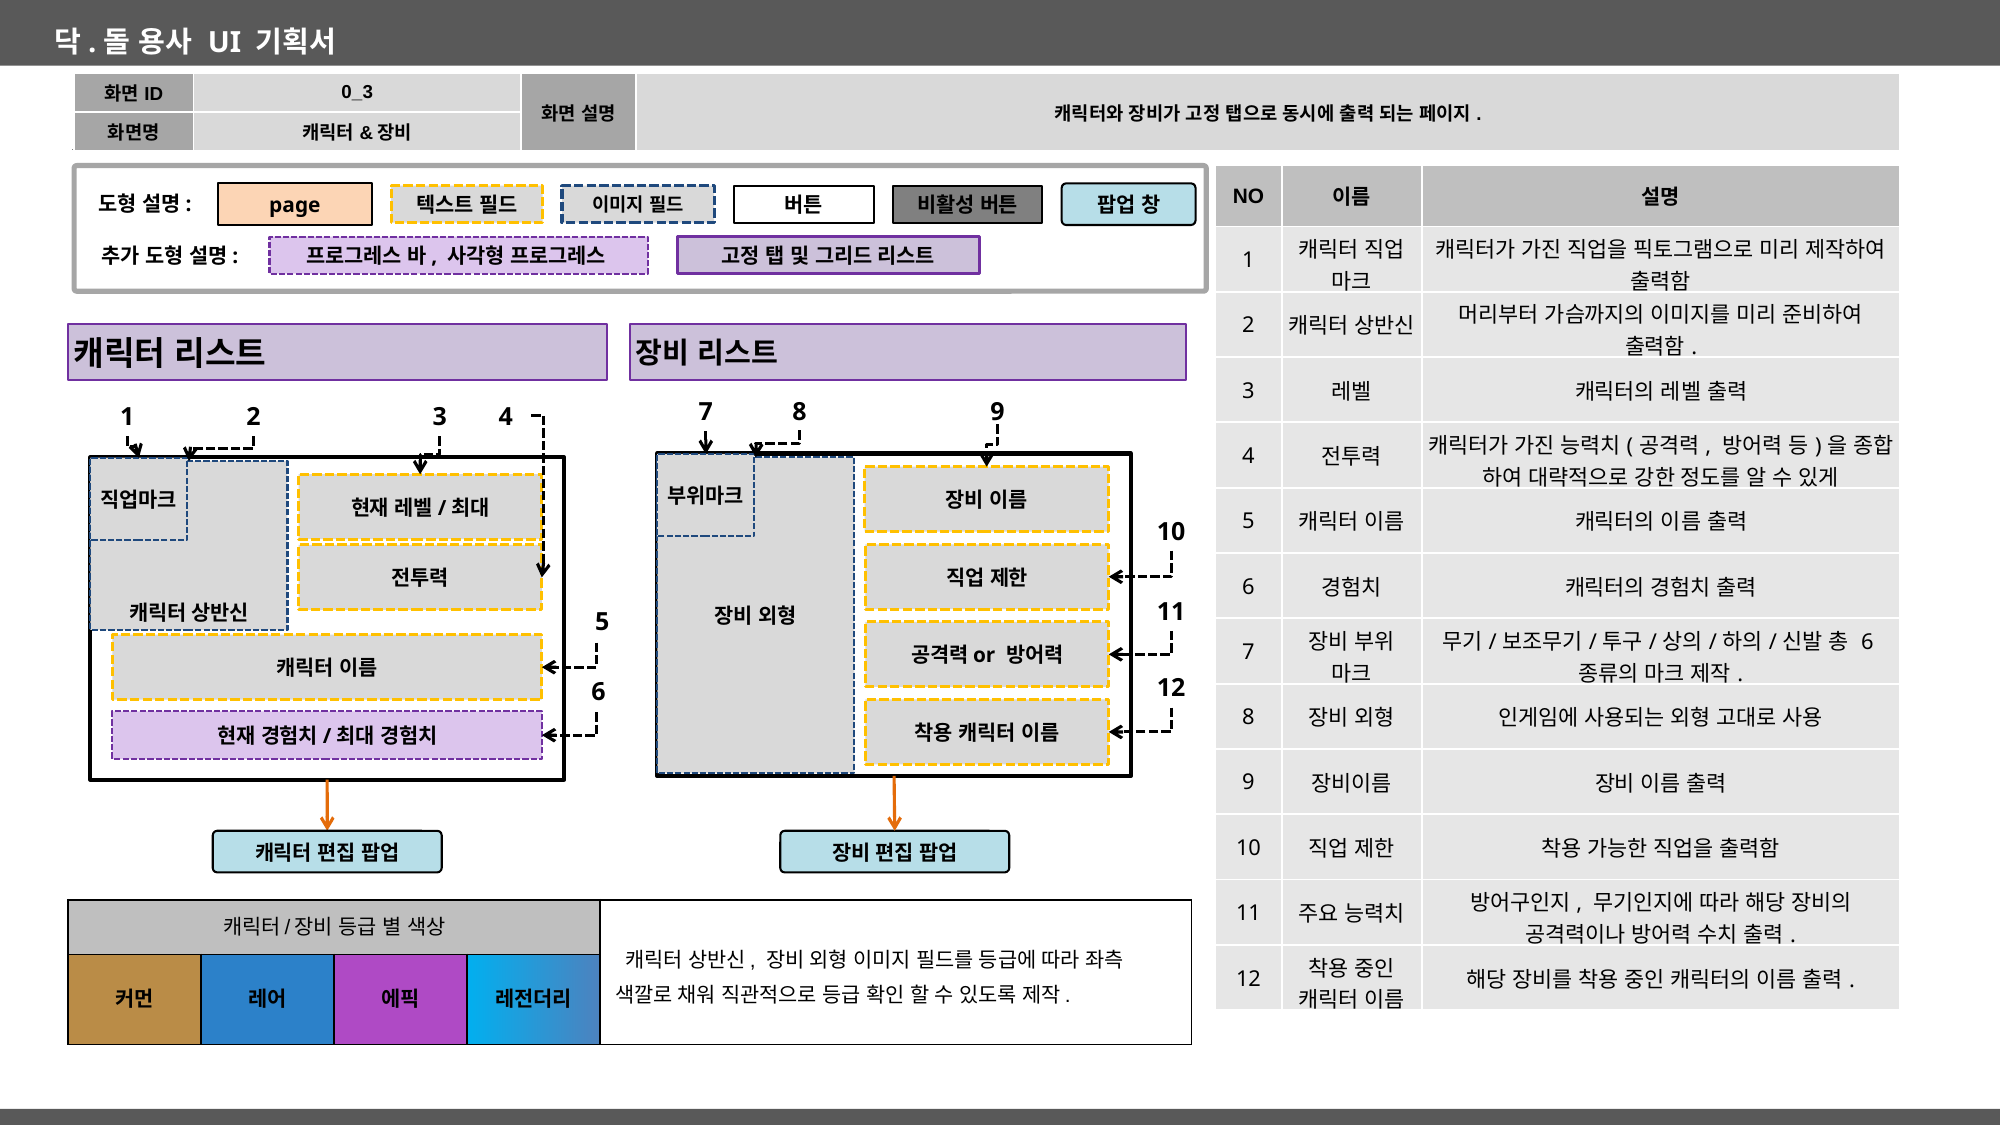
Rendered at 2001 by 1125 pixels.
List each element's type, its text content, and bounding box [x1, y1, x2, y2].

text_box 3 [389, 393, 478, 438]
table_cell 전투력 [1283, 423, 1421, 487]
table_header 0_3 [194, 74, 520, 111]
table_cell 캐릭터의 이름 출력 [1423, 489, 1899, 552]
table_cell 착용 가능한 직업을 출력함 [1423, 815, 1899, 879]
table_header 캐릭터/장비 등급 별 색상 [69, 901, 599, 954]
table_cell 인게임에 사용되는 외형 고대로 사용 [1423, 685, 1899, 748]
text_box 11 [1138, 588, 1204, 633]
table_header 캐릭터와 장비가 고정 탭으로 동시에 출력 되는 페이지. [637, 74, 1899, 150]
table_header 화면 설명 [522, 74, 635, 150]
table_cell 무기/보조무기/투구/상의/하의/신발 총 6종류의 마크 제작. [1423, 619, 1899, 683]
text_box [90, 456, 565, 780]
table_cell 12 [1216, 946, 1281, 1009]
table_cell 장비 이름 출력 [1423, 750, 1899, 813]
table_header 설명 [1423, 166, 1899, 226]
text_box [530, 415, 543, 578]
table_cell 6 [1216, 554, 1281, 617]
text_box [1128, 611, 1152, 674]
table_cell 캐릭터 상반신 [1283, 293, 1421, 356]
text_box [557, 695, 582, 752]
table_cell 3 [1216, 358, 1281, 421]
table_header 이름 [1283, 166, 1421, 226]
table_header NO [1216, 166, 1281, 226]
table_cell 레벨 [1283, 358, 1421, 421]
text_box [122, 440, 145, 453]
table_cell 직업 제한 [1283, 815, 1421, 879]
table_cell 캐릭터 이름 [1283, 489, 1421, 552]
table_cell 장비이름 [1283, 750, 1421, 813]
table_cell 화면명 [75, 113, 193, 150]
table_cell 에픽 [335, 955, 466, 1044]
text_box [556, 627, 582, 683]
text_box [1127, 688, 1153, 752]
table_cell 7 [1216, 619, 1281, 683]
table_cell 방어구인지, 무기인지에 따라 해당 장비의 공격력이나 방어력 수치 출력. [1423, 880, 1899, 944]
table_cell 10 [1216, 815, 1281, 879]
text_box 5 [578, 596, 615, 645]
table_header 캐릭터 상반신, 장비 외형 이미지 필드를 등급에 따라 좌측 색깔로 채워 직관적으로 등급 확인 할 수 있도록 제작. [601, 901, 1191, 1044]
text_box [1126, 532, 1154, 596]
text_box 캐릭터 편집 팝업 [210, 828, 444, 875]
text_box 캐릭터 리스트 [66, 322, 609, 382]
text_box page [216, 181, 374, 227]
text_box 2 [220, 393, 286, 438]
table_cell 1 [1216, 227, 1281, 291]
table_cell 레어 [202, 955, 333, 1044]
table_cell 4 [1216, 423, 1281, 487]
text_box 장비 리스트 [628, 322, 1188, 382]
text_box 추가 도형 설명: [87, 235, 254, 276]
table_cell 11 [1216, 880, 1281, 944]
text_box 10 [1138, 507, 1204, 553]
table_cell 캐릭터&장비 [194, 113, 520, 150]
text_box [410, 445, 450, 466]
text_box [970, 439, 1014, 452]
text_box 이미지 필드 [560, 184, 716, 225]
text_box 7 [673, 388, 739, 433]
table_cell 캐릭터가 가진 능력치(공격력, 방어력 등)을 종합 하여 대략적으로 강한 정도를 알 수 있게 [1423, 423, 1899, 487]
text_box 4 [478, 389, 533, 442]
table_cell 머리부터 가슴까지의 이미지를 미리 준비하여 출력함. [1423, 293, 1899, 356]
text_box 9 [946, 395, 1050, 427]
table_cell 5 [1216, 489, 1281, 552]
text_box 도형 설명: [84, 183, 207, 224]
table_cell 커먼 [69, 955, 200, 1044]
text_box 6 [574, 666, 619, 714]
table_cell 9 [1216, 750, 1281, 813]
table_cell 장비 부위 마크 [1283, 619, 1421, 683]
text_box 12 [1138, 664, 1204, 710]
table_cell 경험치 [1283, 554, 1421, 617]
table_cell 장비 외형 [1283, 685, 1421, 748]
text_box 프로그레스 바, 사각형 프로그레스 [267, 235, 650, 276]
text_box [72, 163, 1209, 294]
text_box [657, 453, 1132, 777]
table_cell 해당 장비를 착용 중인 캐릭터의 이름 출력. [1423, 946, 1899, 1009]
text_box 장비 편집 팝업 [778, 828, 1012, 875]
table_cell 캐릭터가 가진 직업을 픽토그램으로 미리 제작하여 출력함 [1423, 227, 1899, 291]
text_box 고정 탭 및 그리드 리스트 [675, 235, 981, 276]
table_cell 2 [1216, 293, 1281, 356]
text_box 8 [756, 389, 843, 432]
table_cell 주요 능력치 [1283, 880, 1421, 944]
table_cell 레전더리 [468, 955, 599, 1044]
table_cell 캐릭터의 경험치 출력 [1423, 554, 1899, 617]
table_cell 캐릭터 직업 마크 [1283, 227, 1421, 291]
table_cell 착용 중인 캐릭터 이름 [1283, 946, 1421, 1009]
table_cell 8 [1216, 685, 1281, 748]
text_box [763, 421, 792, 466]
text_box 1 [94, 393, 160, 438]
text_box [208, 416, 234, 482]
table_header 화면ID [75, 74, 193, 111]
table_cell 캐릭터의 레벨 출력 [1423, 358, 1899, 421]
